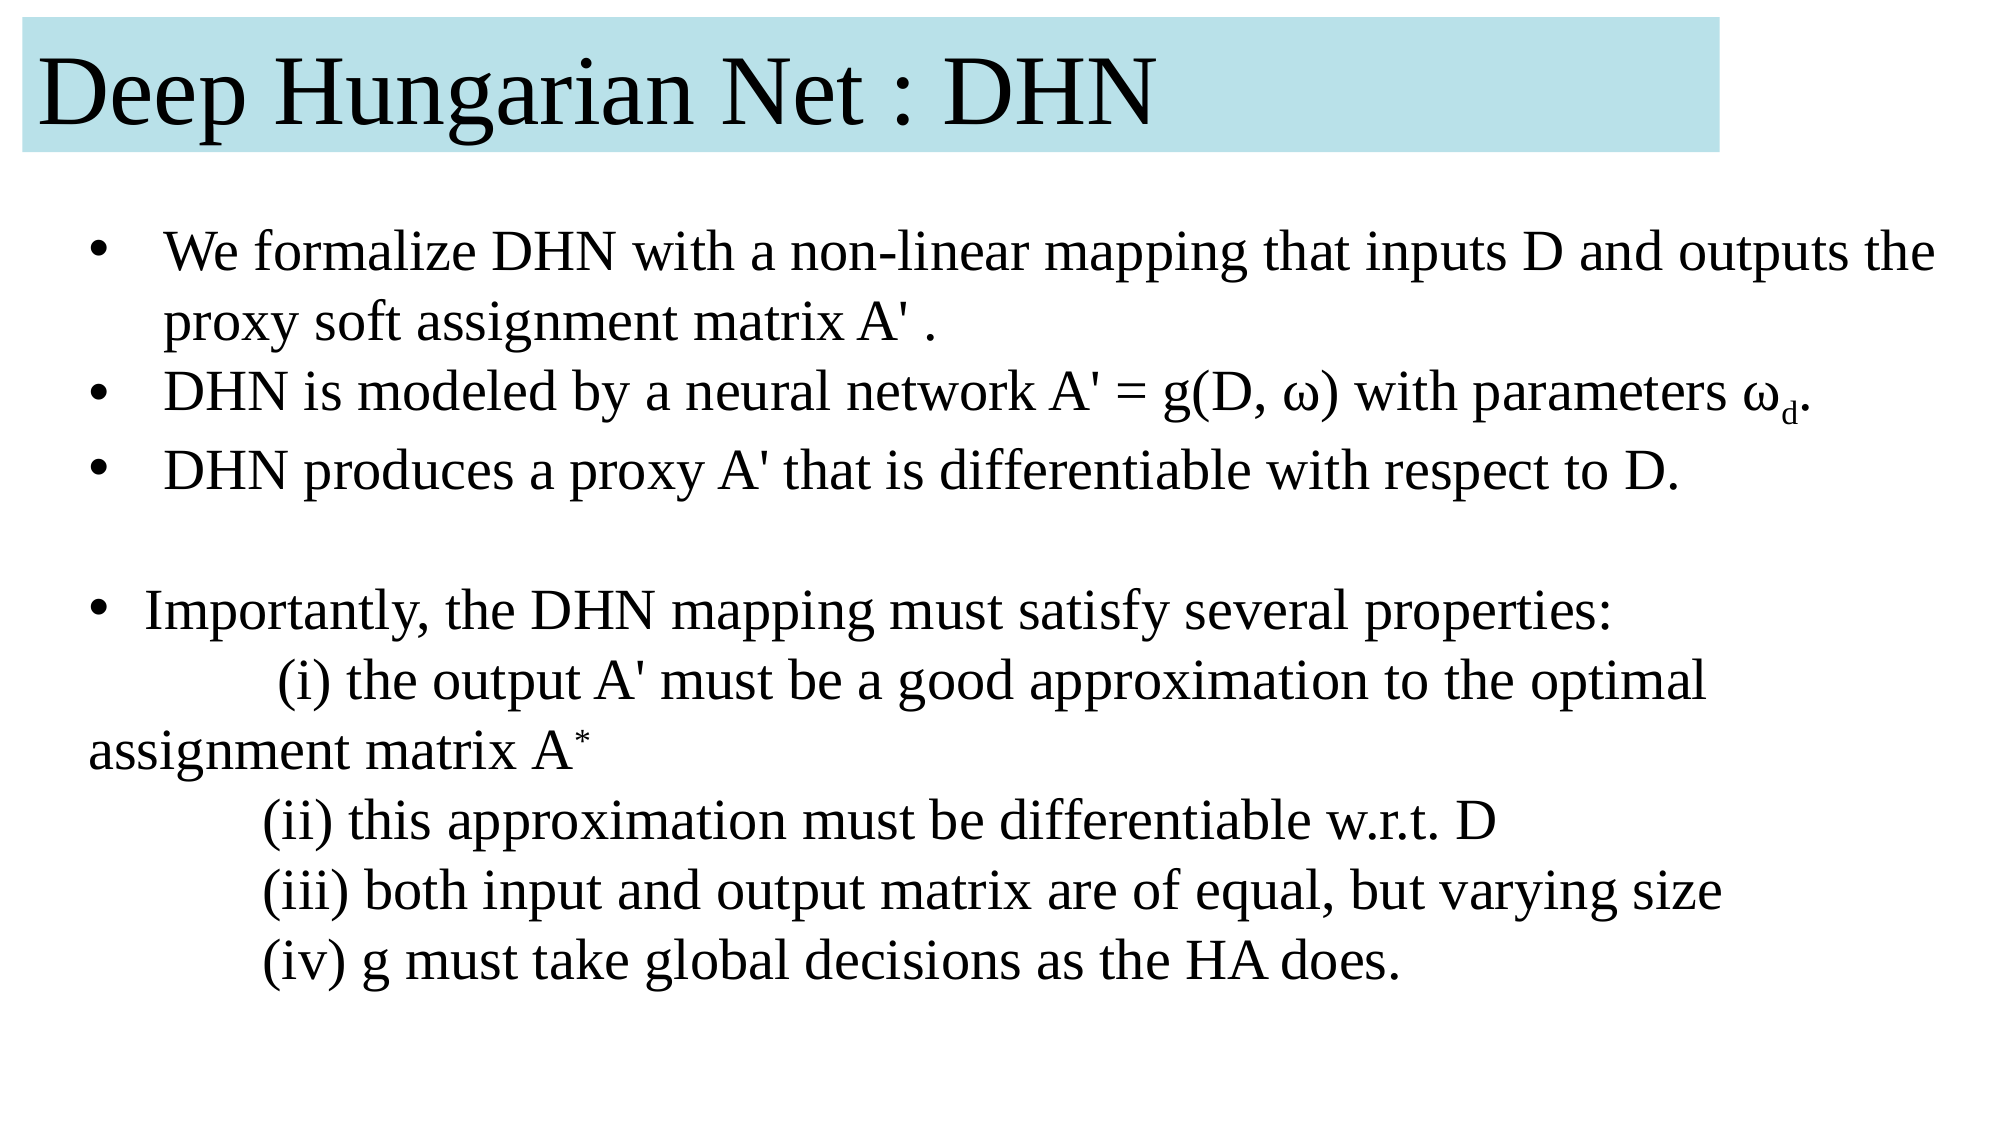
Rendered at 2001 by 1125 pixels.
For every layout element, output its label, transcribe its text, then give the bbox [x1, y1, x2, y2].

text_box We formalize DHN with a non-linear mapping that inputs D and outputs the proxy soft assignment matrix A' . DHN is modeled by a neural network A' = g(D, ω) with parameters ωd. DHN produces a proxy A' that is differentiable with respect to D. Importantly, the DHN mapping must satisfy several properties: (i) the output A' must be a good approximation to the optimal assignment matrix A* (ii) this approximation must be differentiable w.r.t. D (iii) both input and output matrix are of equal, but varying size (iv) g must take global decisions as the HA does. [73, 204, 1977, 1069]
text_box Deep Hungarian Net : DHN [22, 17, 1720, 153]
